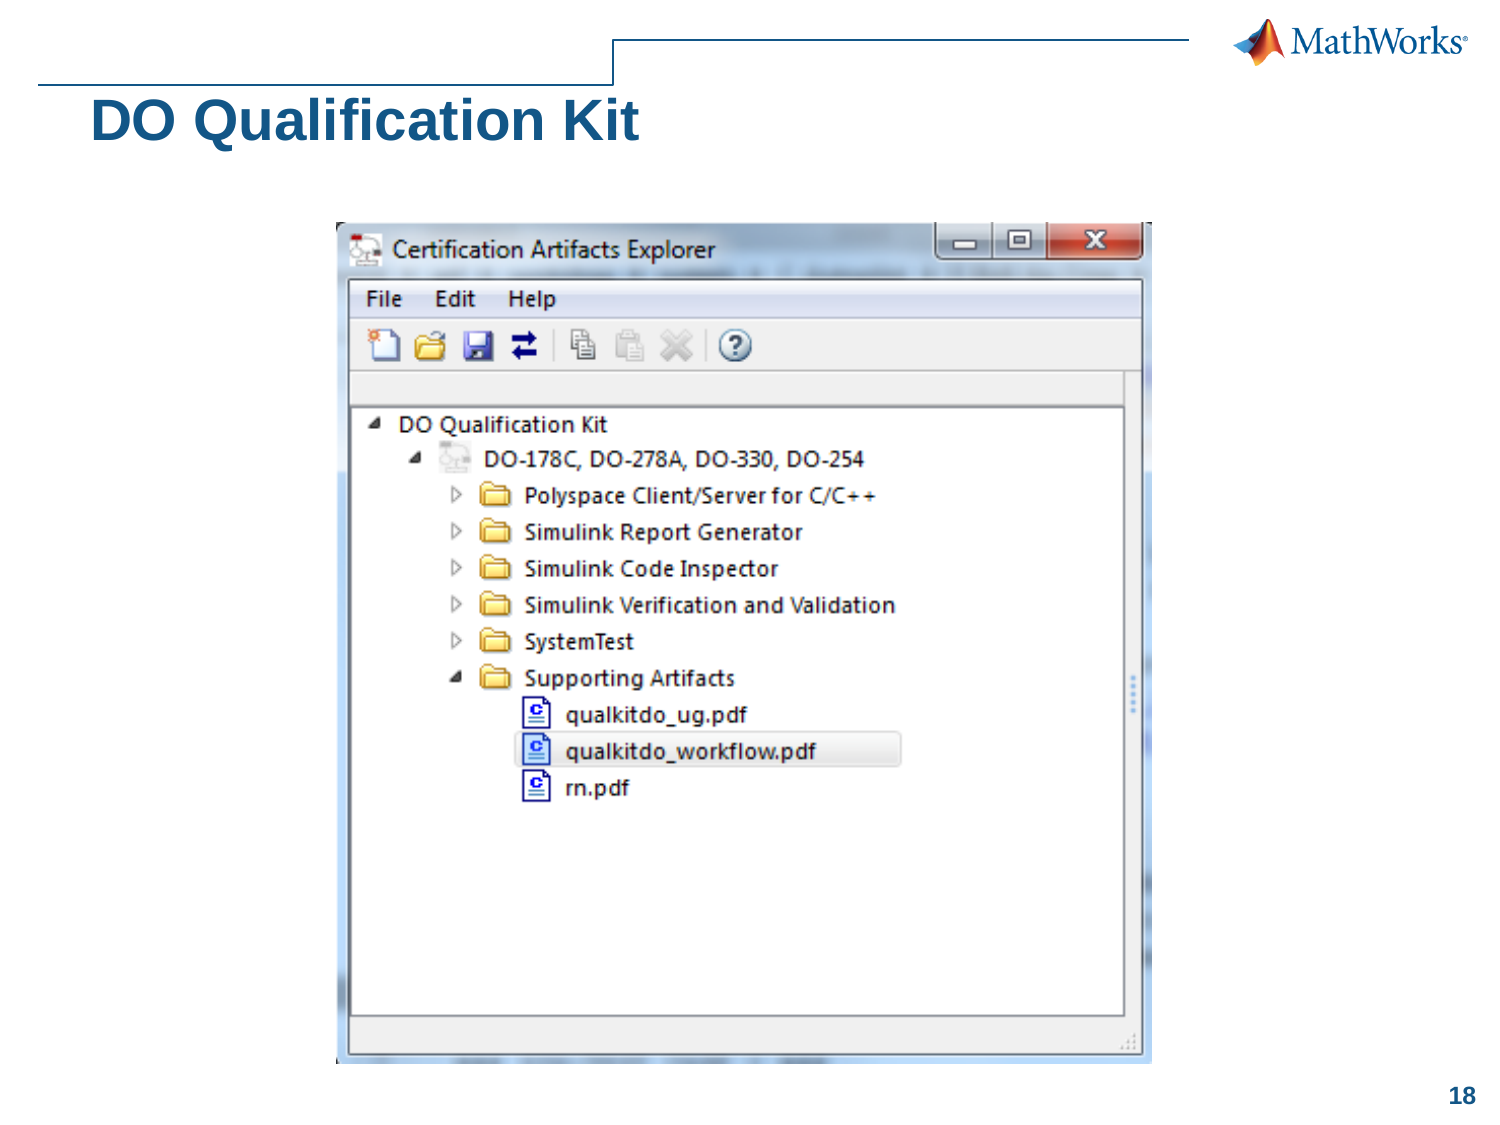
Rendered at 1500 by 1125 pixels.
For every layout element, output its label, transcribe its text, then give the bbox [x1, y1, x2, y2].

picture [1226, 7, 1483, 78]
title DO Qualification Kit [75, 75, 1400, 238]
picture [336, 222, 1152, 1064]
